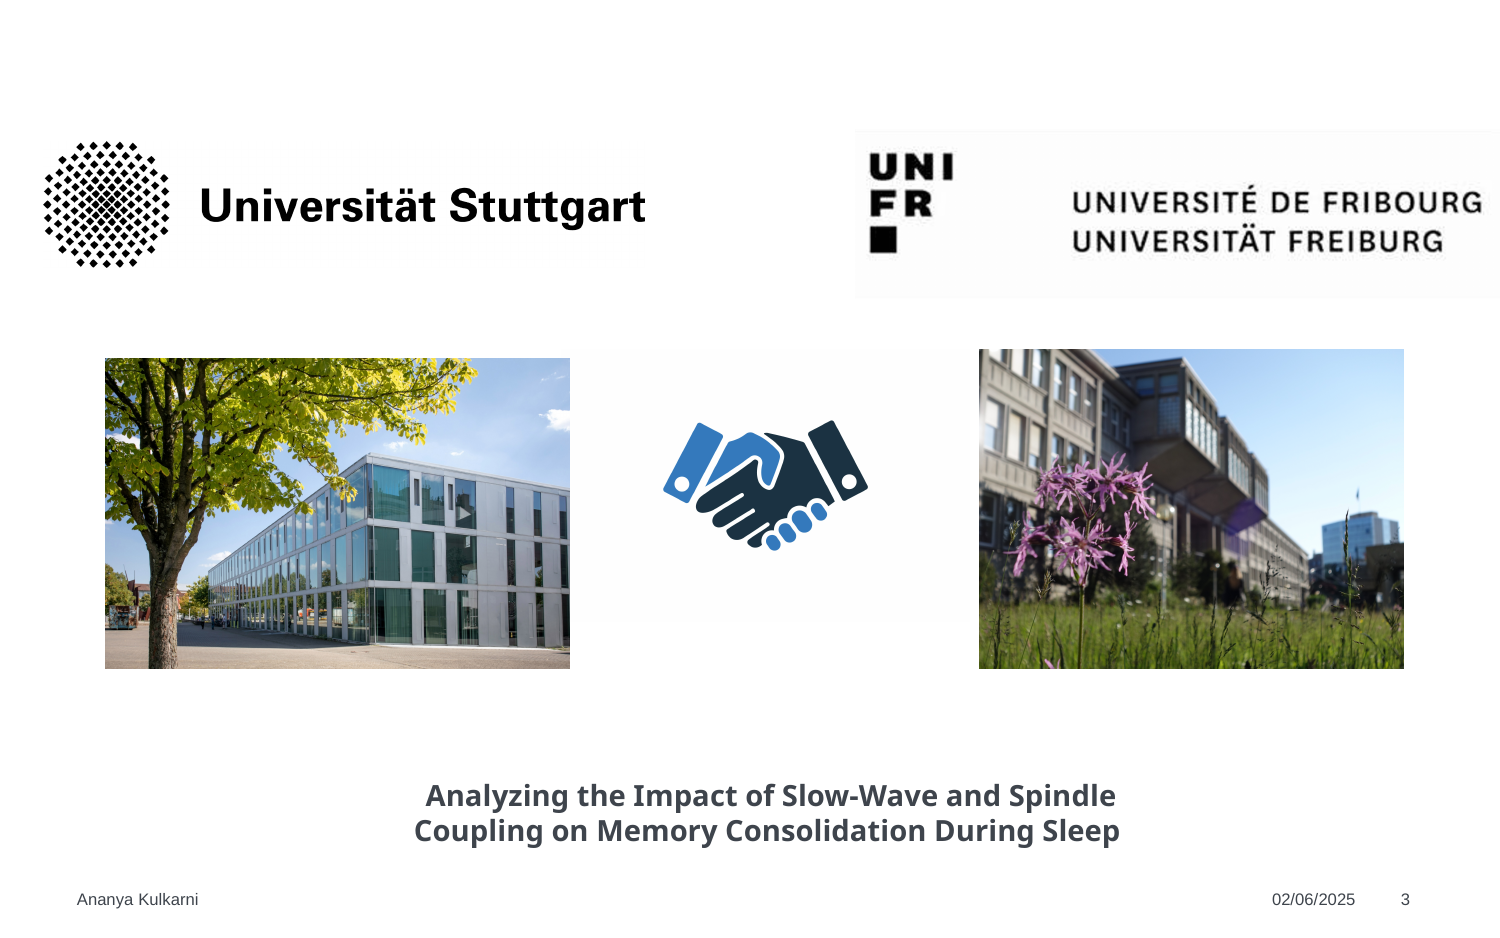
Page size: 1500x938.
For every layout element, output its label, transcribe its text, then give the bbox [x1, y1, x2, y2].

picture [105, 349, 970, 669]
picture [43, 141, 645, 269]
footer Ananya Kulkarni [76, 888, 1072, 910]
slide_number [1272, 888, 1360, 910]
picture [978, 349, 1404, 669]
slide_number 3 [1400, 888, 1438, 910]
picture [855, 129, 1500, 299]
text_box Analyzing the Impact of Slow-Wave and Spindle Coupling on Memory Consolidation During Sleep [396, 769, 1147, 855]
